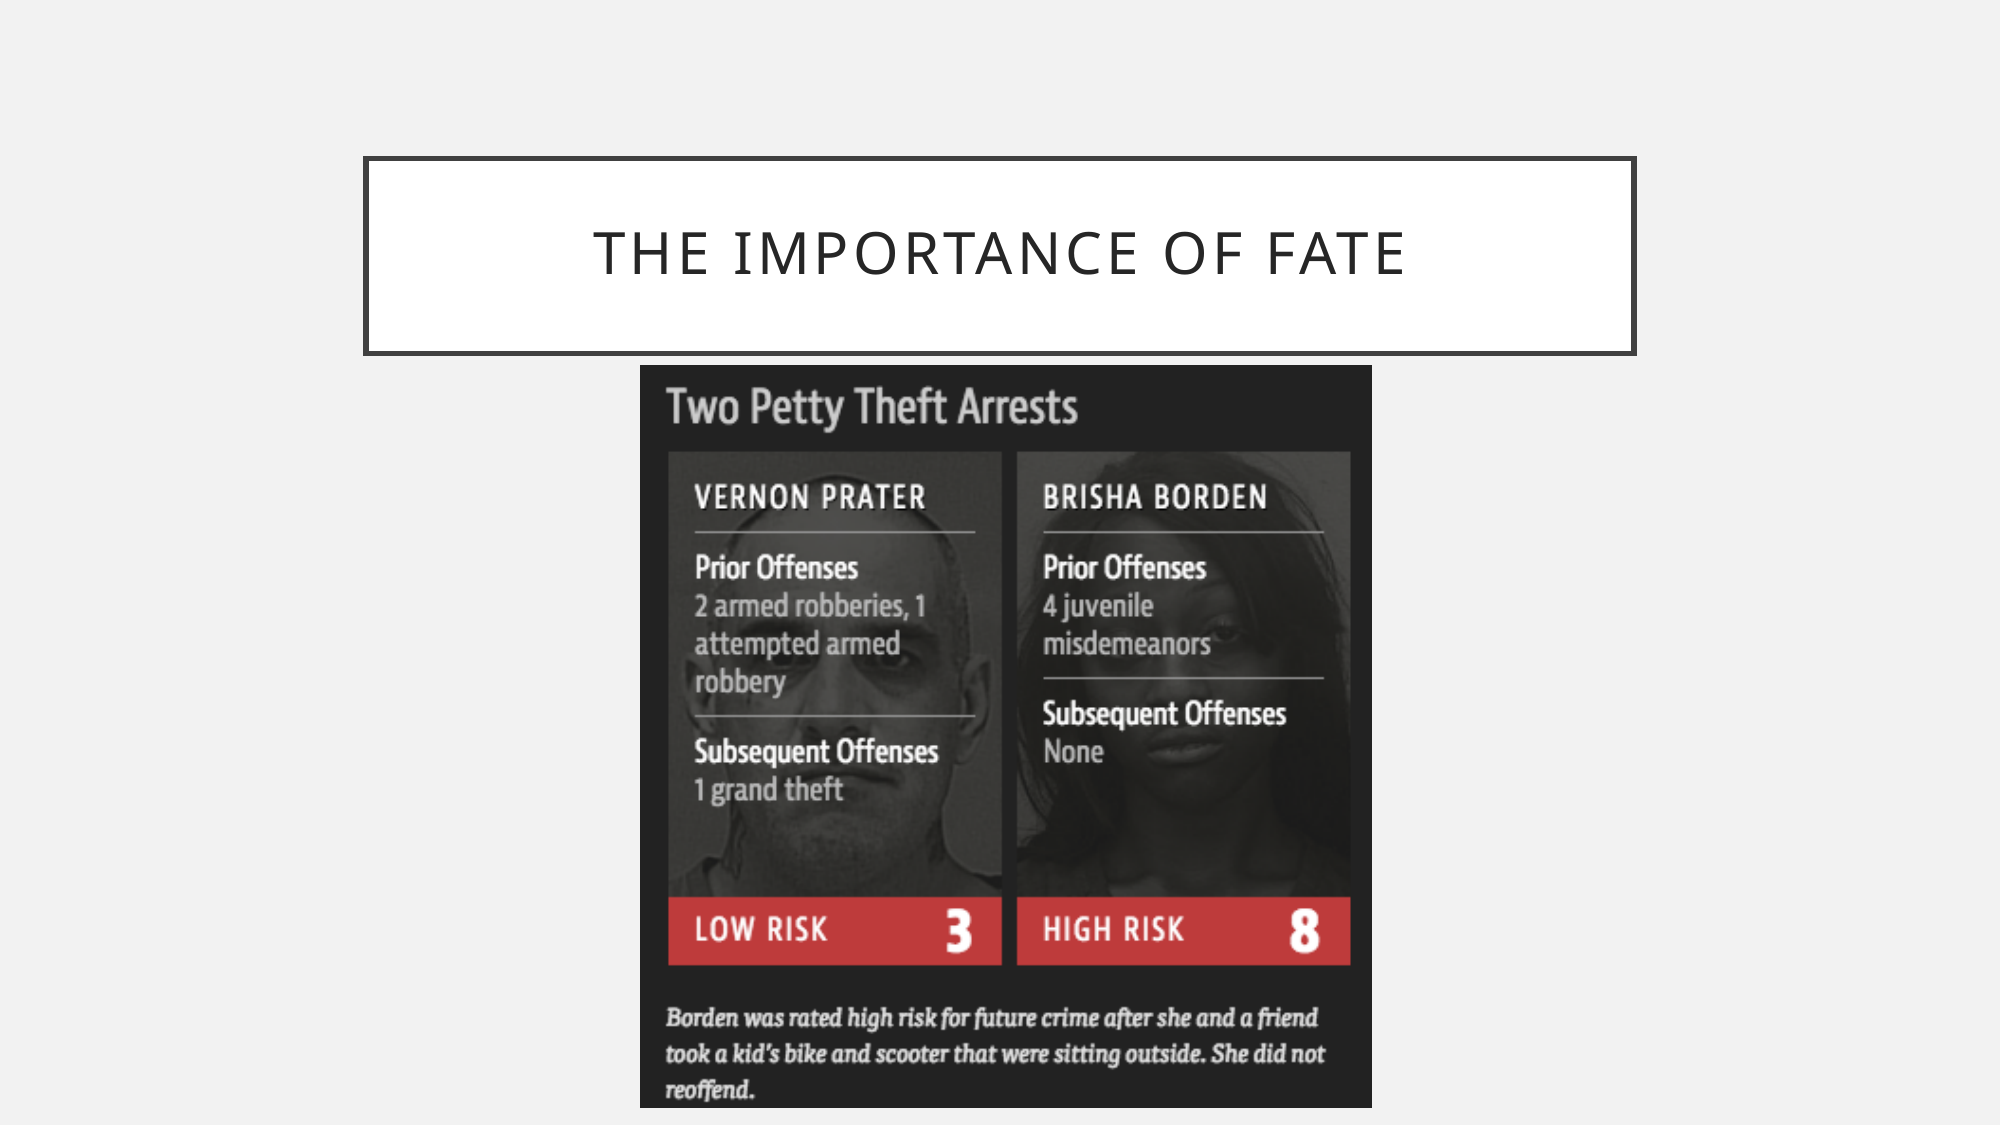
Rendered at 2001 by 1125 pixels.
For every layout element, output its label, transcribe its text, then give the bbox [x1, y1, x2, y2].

title The Importance of FATE [363, 156, 1637, 356]
picture [640, 365, 1372, 1109]
